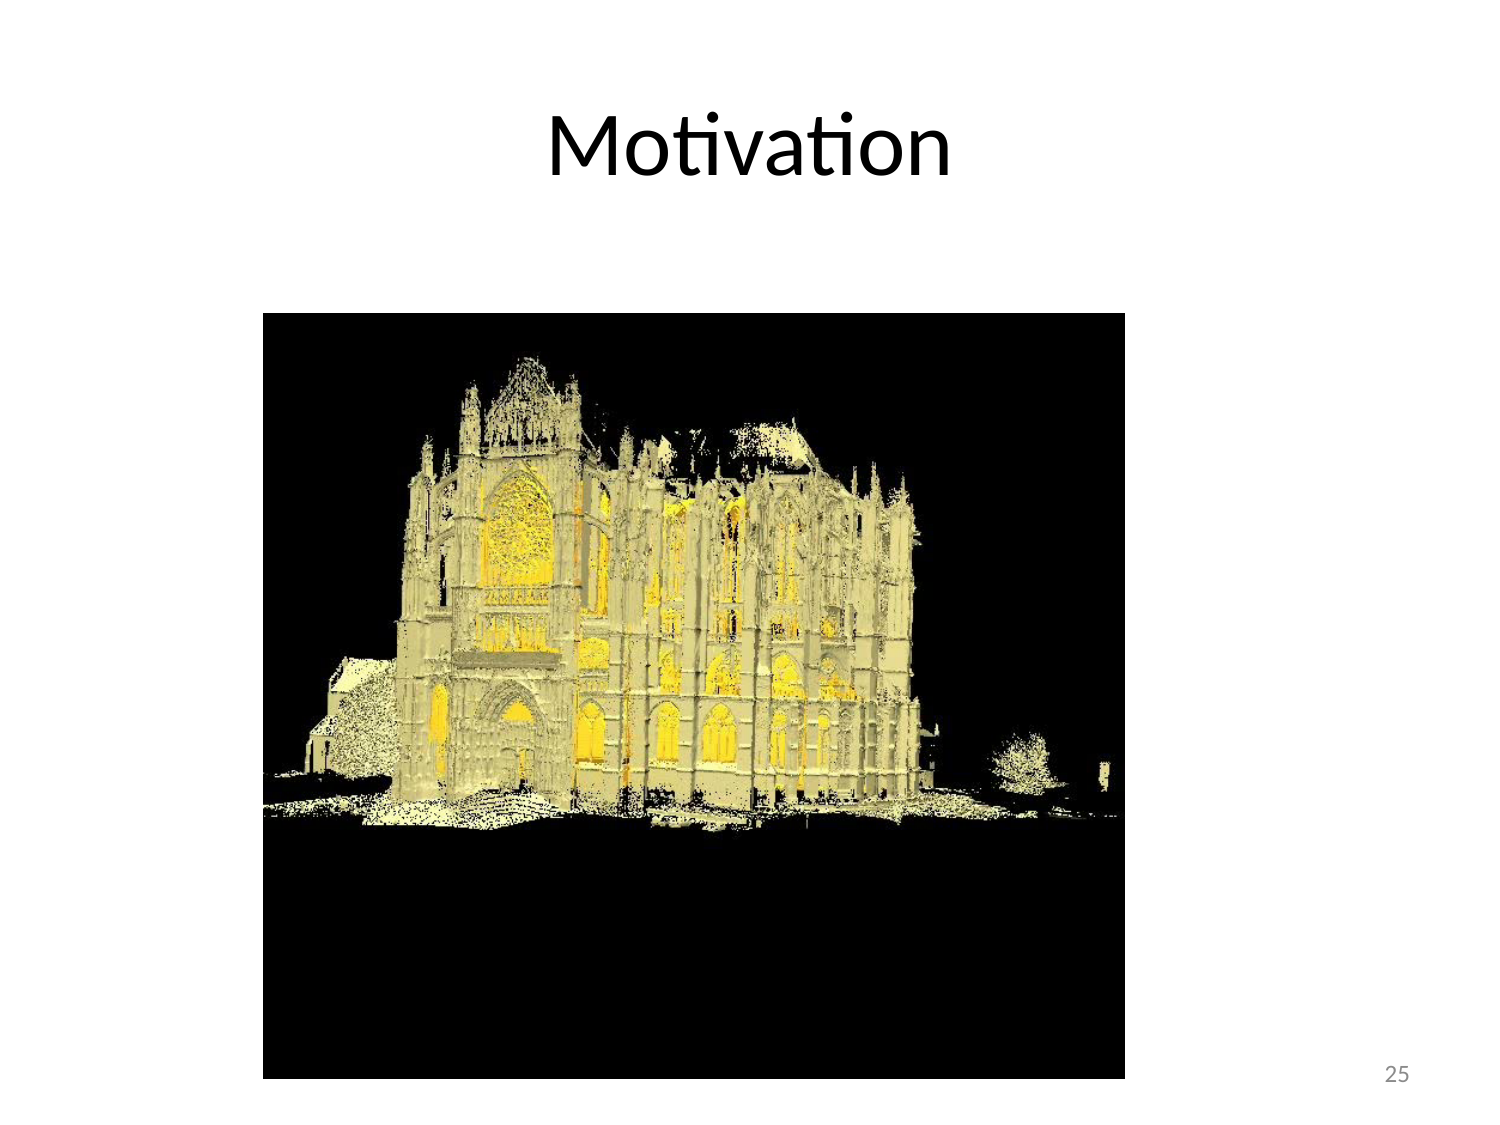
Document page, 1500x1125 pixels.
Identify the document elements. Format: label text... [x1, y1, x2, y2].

slide_number 25 [1074, 1042, 1425, 1103]
title Motivation [75, 45, 1425, 233]
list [262, 312, 1126, 1080]
